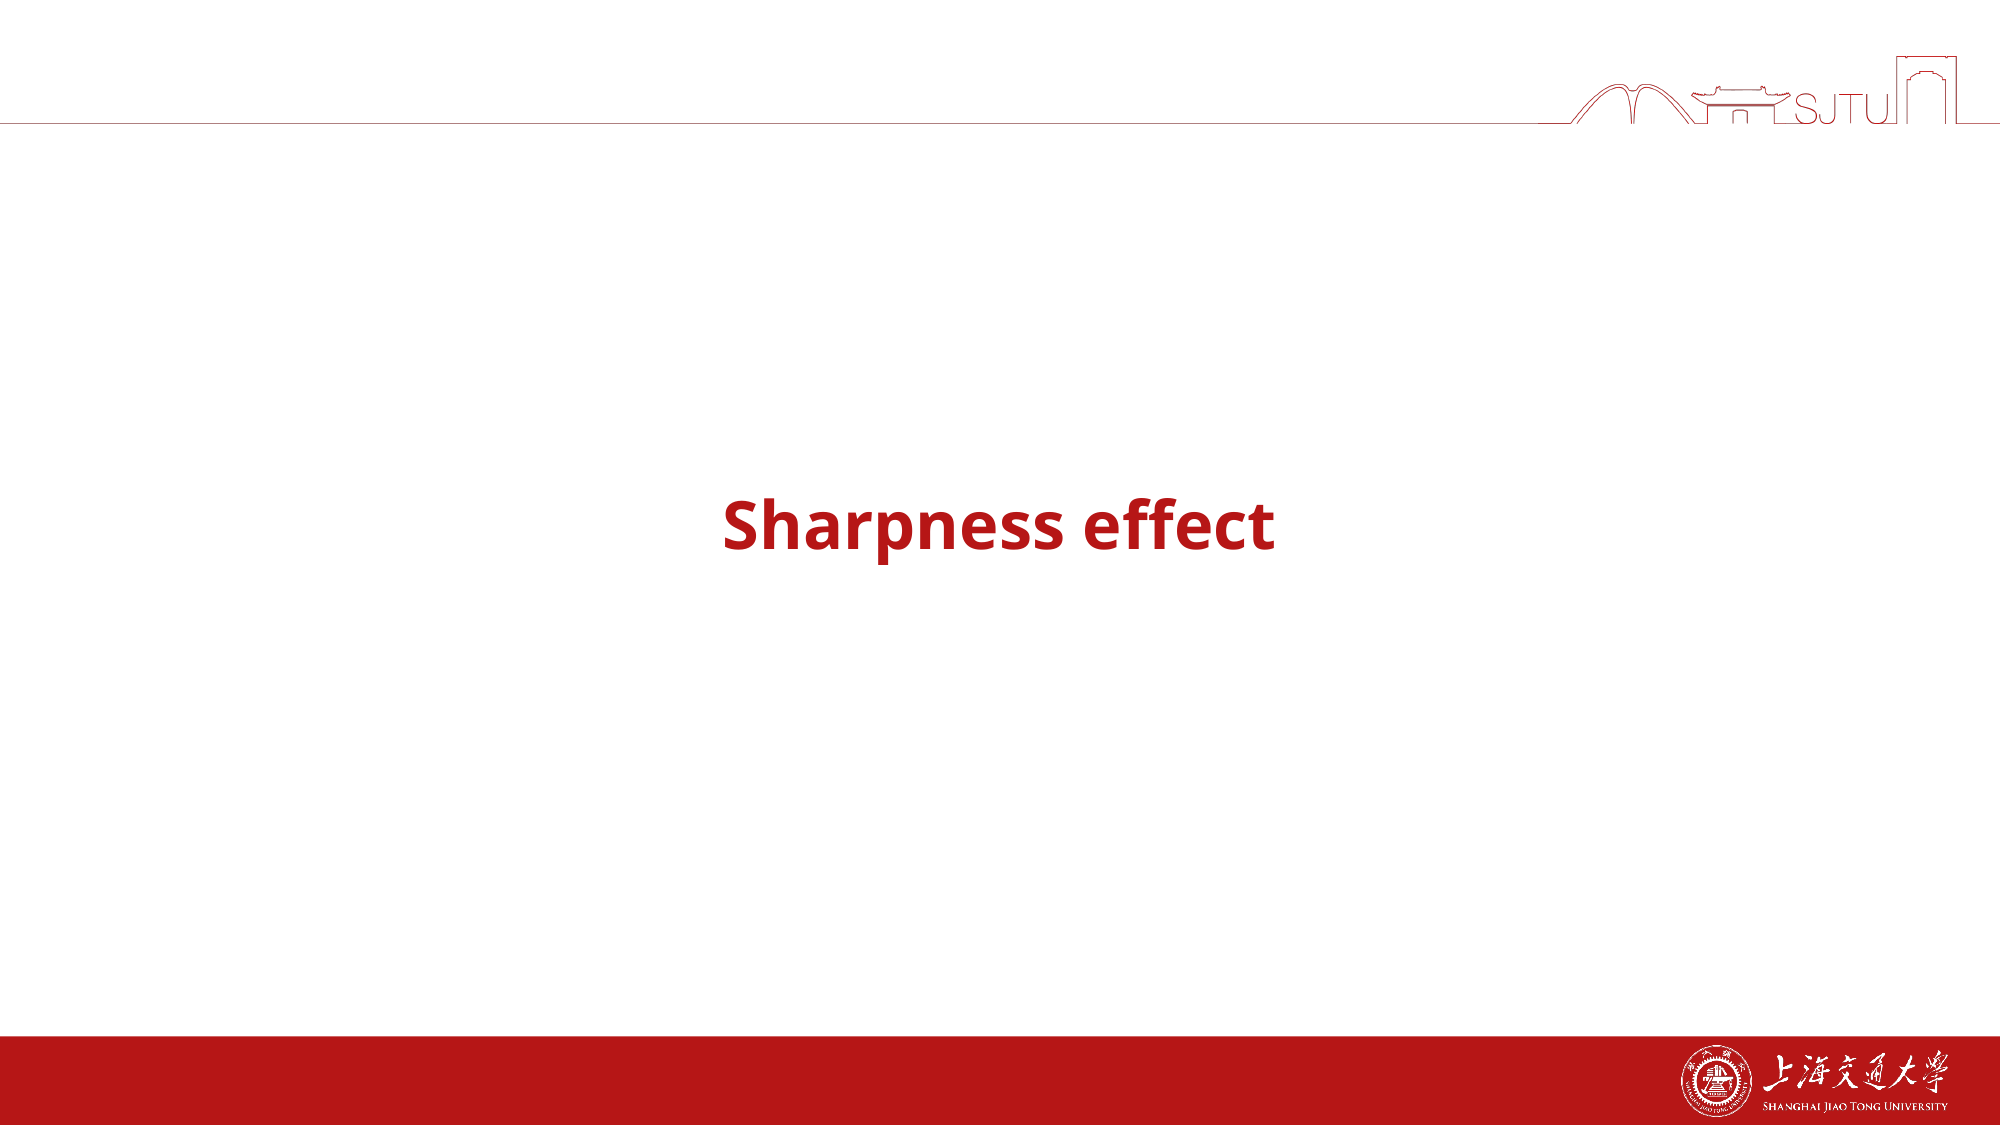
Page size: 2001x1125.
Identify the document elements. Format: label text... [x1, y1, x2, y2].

title Sharpness effect [0, 460, 2000, 563]
picture [0, 56, 2000, 124]
picture [1681, 1045, 1948, 1117]
